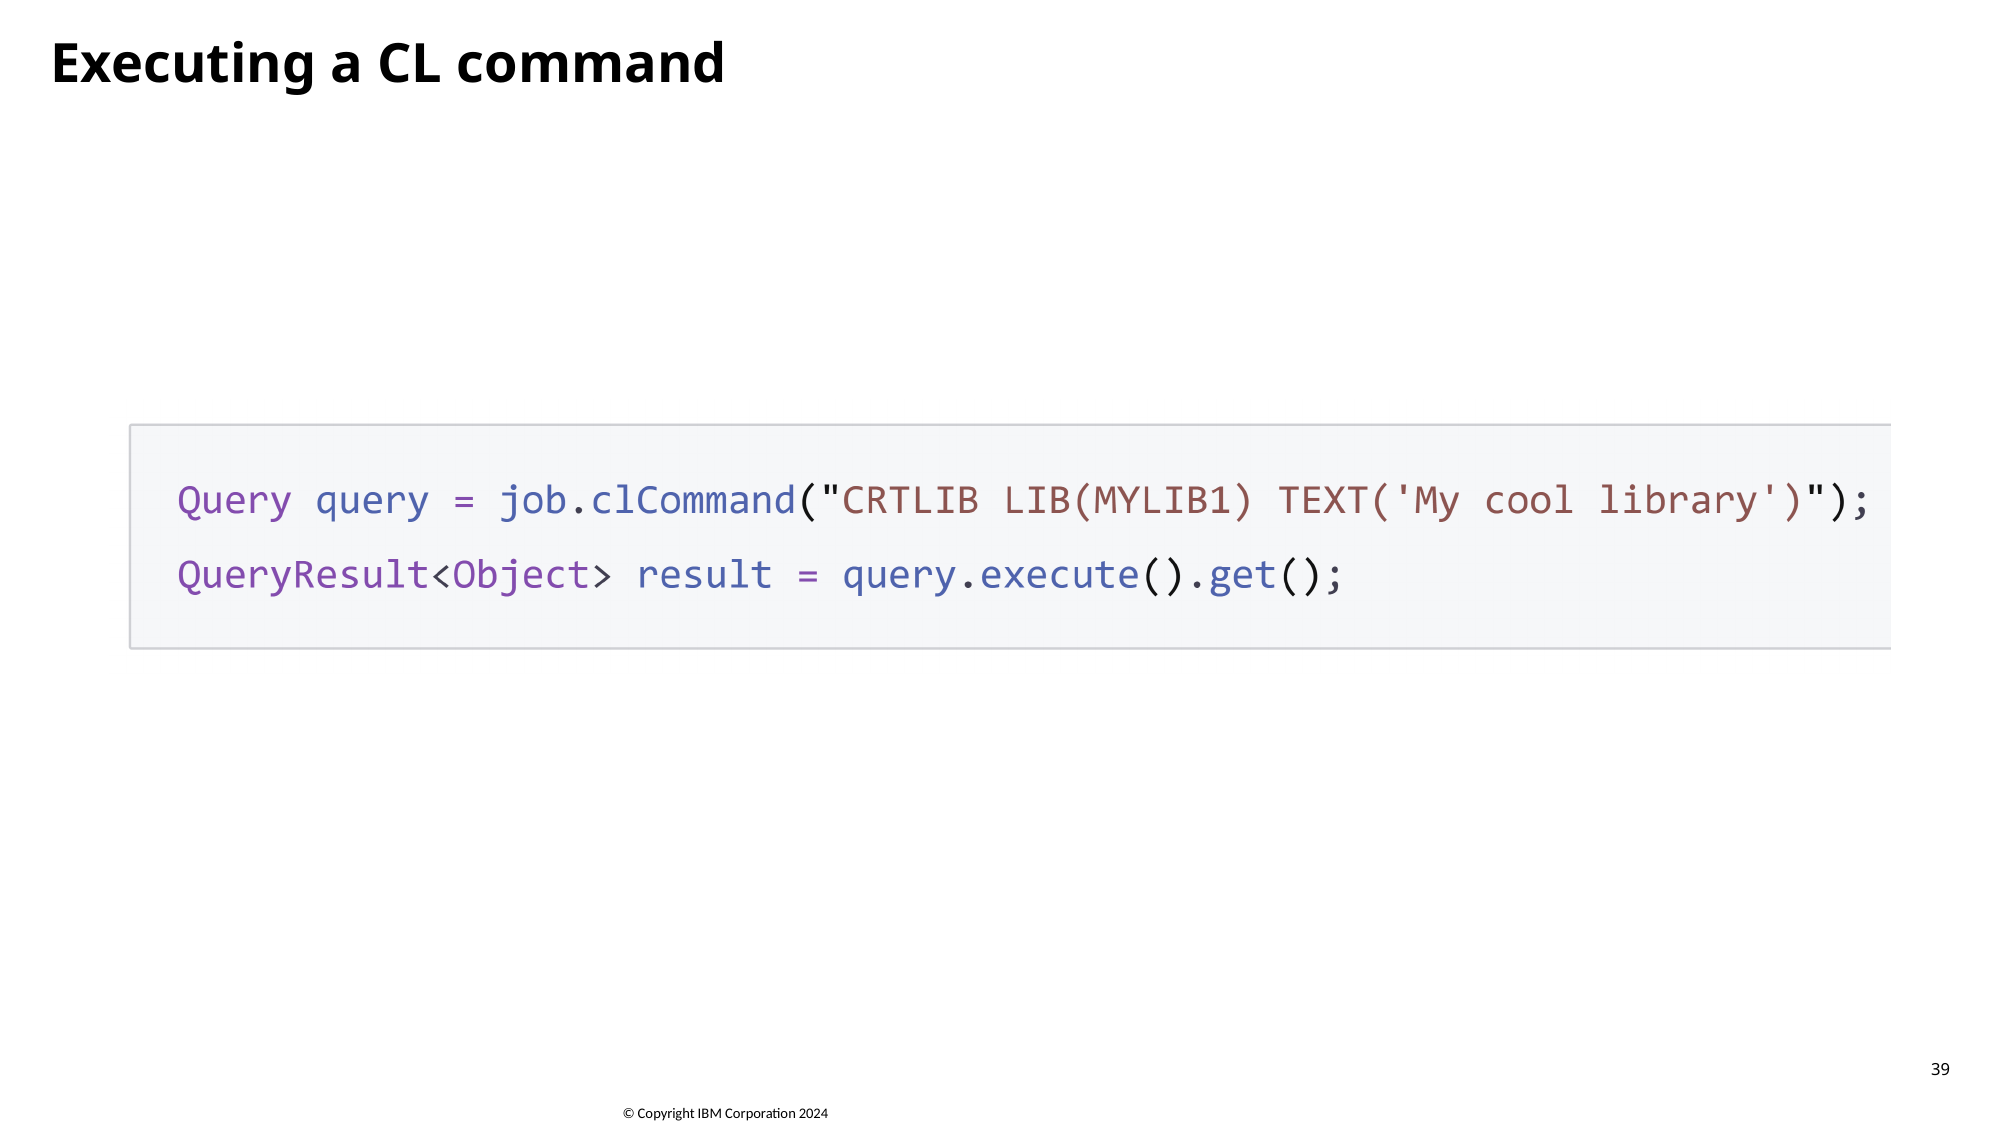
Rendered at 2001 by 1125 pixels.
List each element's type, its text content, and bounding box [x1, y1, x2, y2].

picture [109, 398, 1891, 674]
title Executing a CL command [50, 36, 1723, 97]
slide_number 39 [1500, 1055, 1950, 1086]
